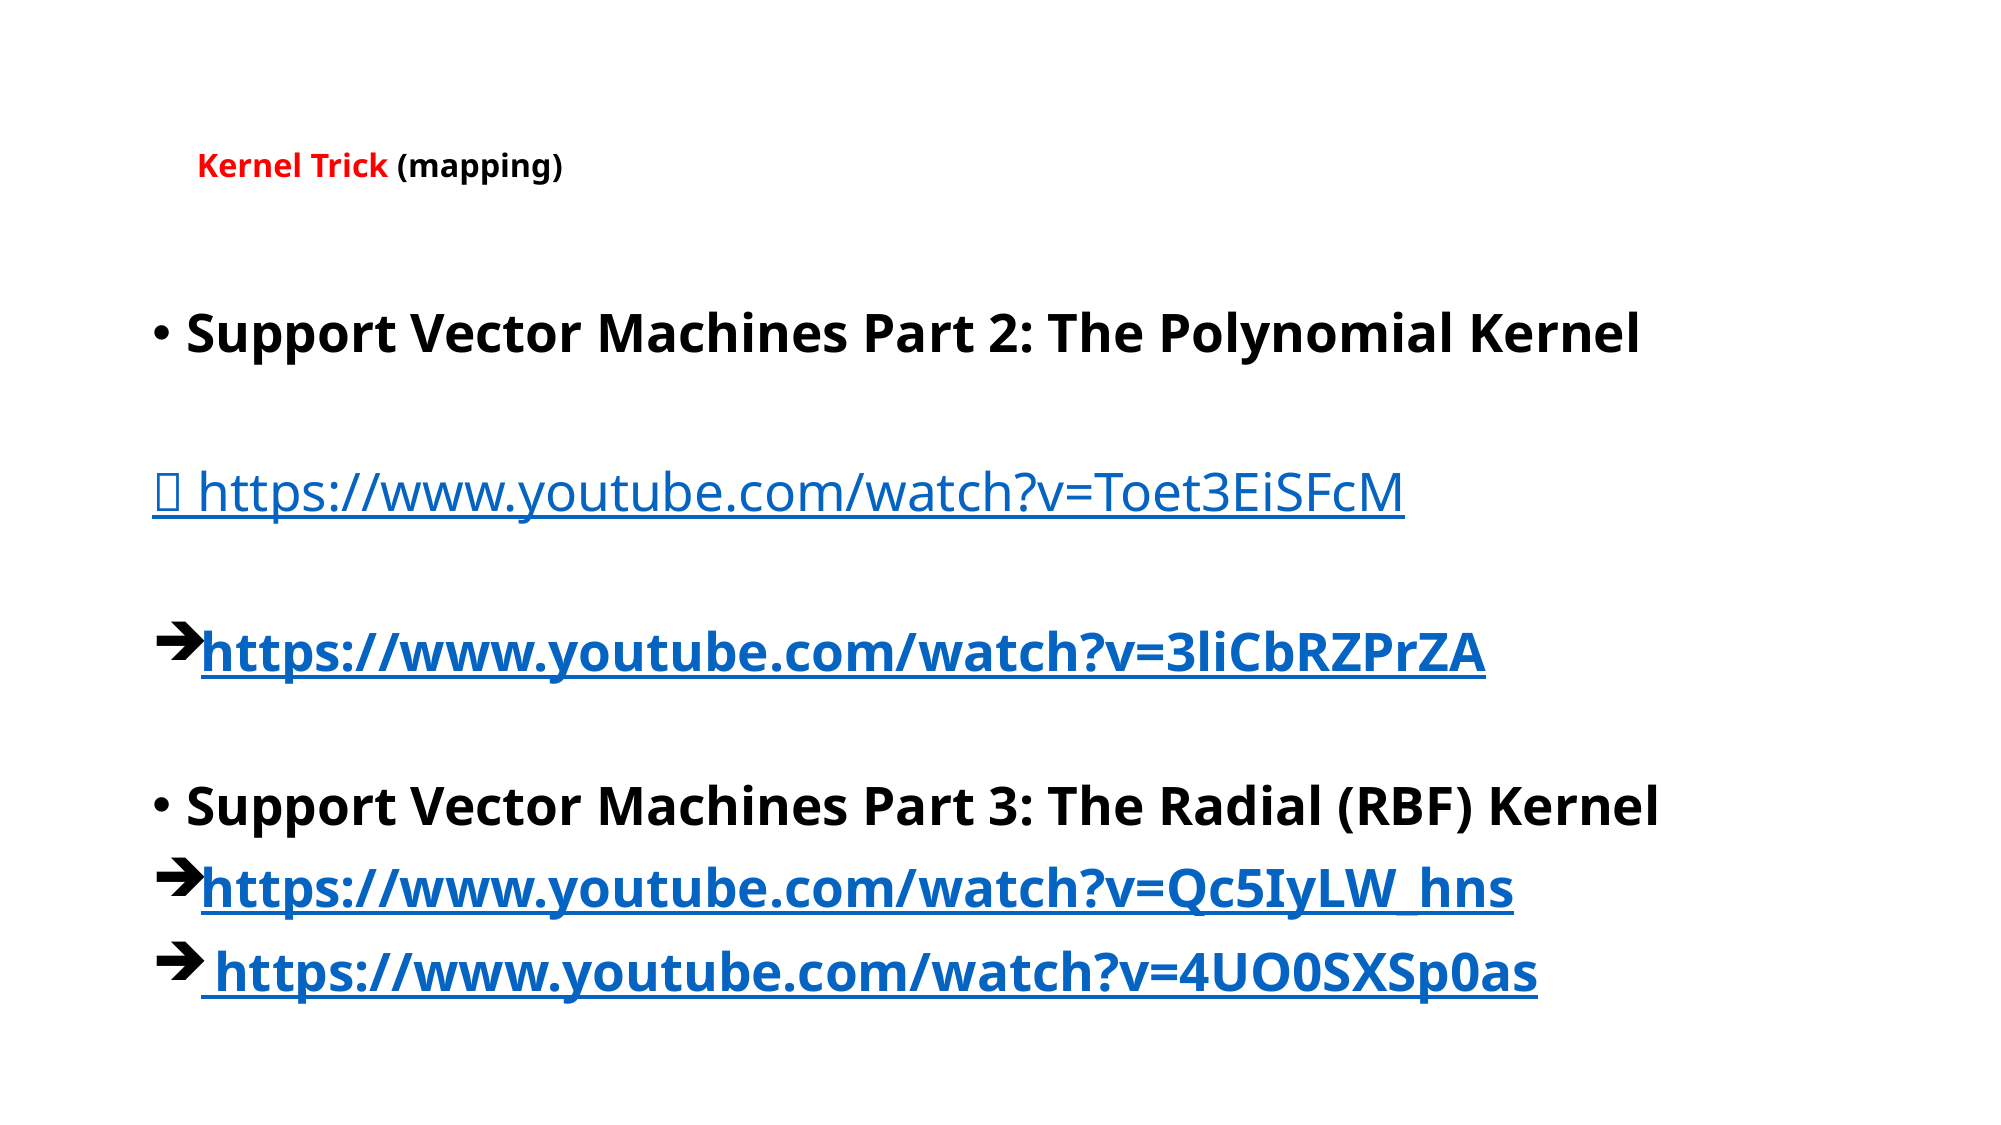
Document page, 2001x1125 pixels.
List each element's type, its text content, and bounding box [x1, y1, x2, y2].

title Kernel Trick (mapping) [181, 111, 1907, 286]
list Support Vector Machines Part 2: The Polynomial Kernel  https://www.youtube.com/watch?v=Toet3EiSFcM https://www.youtube.com/watch?v=3liCbRZPrZA Support Vector Machines Part 3: The Radial (RBF) Kernel https://www.youtube.com/watch?v=Qc5IyLW_hns https://www.youtube.com/watch?v=4UO0SXSp0as [137, 299, 1863, 1014]
